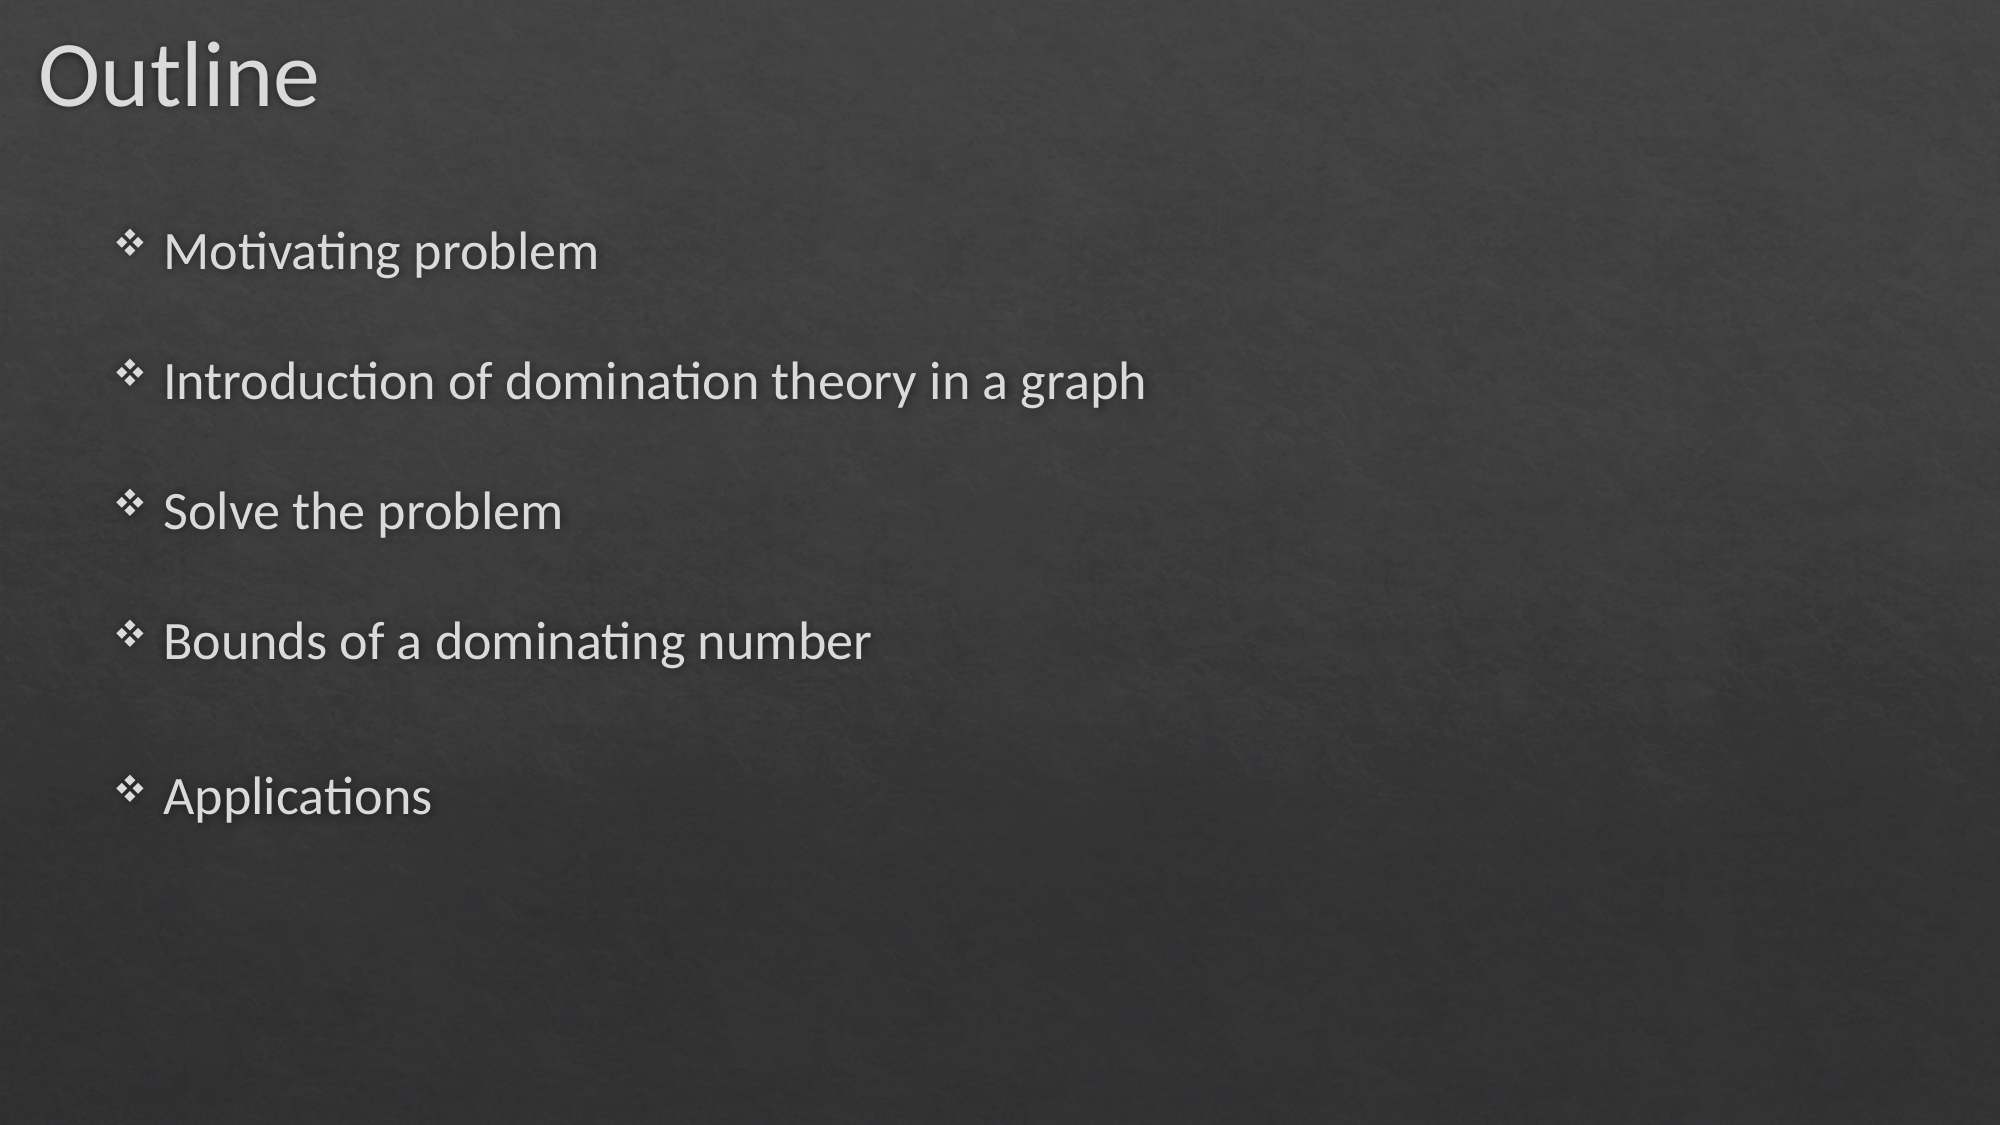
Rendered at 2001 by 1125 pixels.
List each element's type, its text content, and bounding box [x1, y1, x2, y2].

list Motivating problem Introduction of domination theory in a graph Solve the problem Bounds of a dominating number Applications [91, 207, 1922, 1034]
title Outline [24, 0, 1723, 139]
